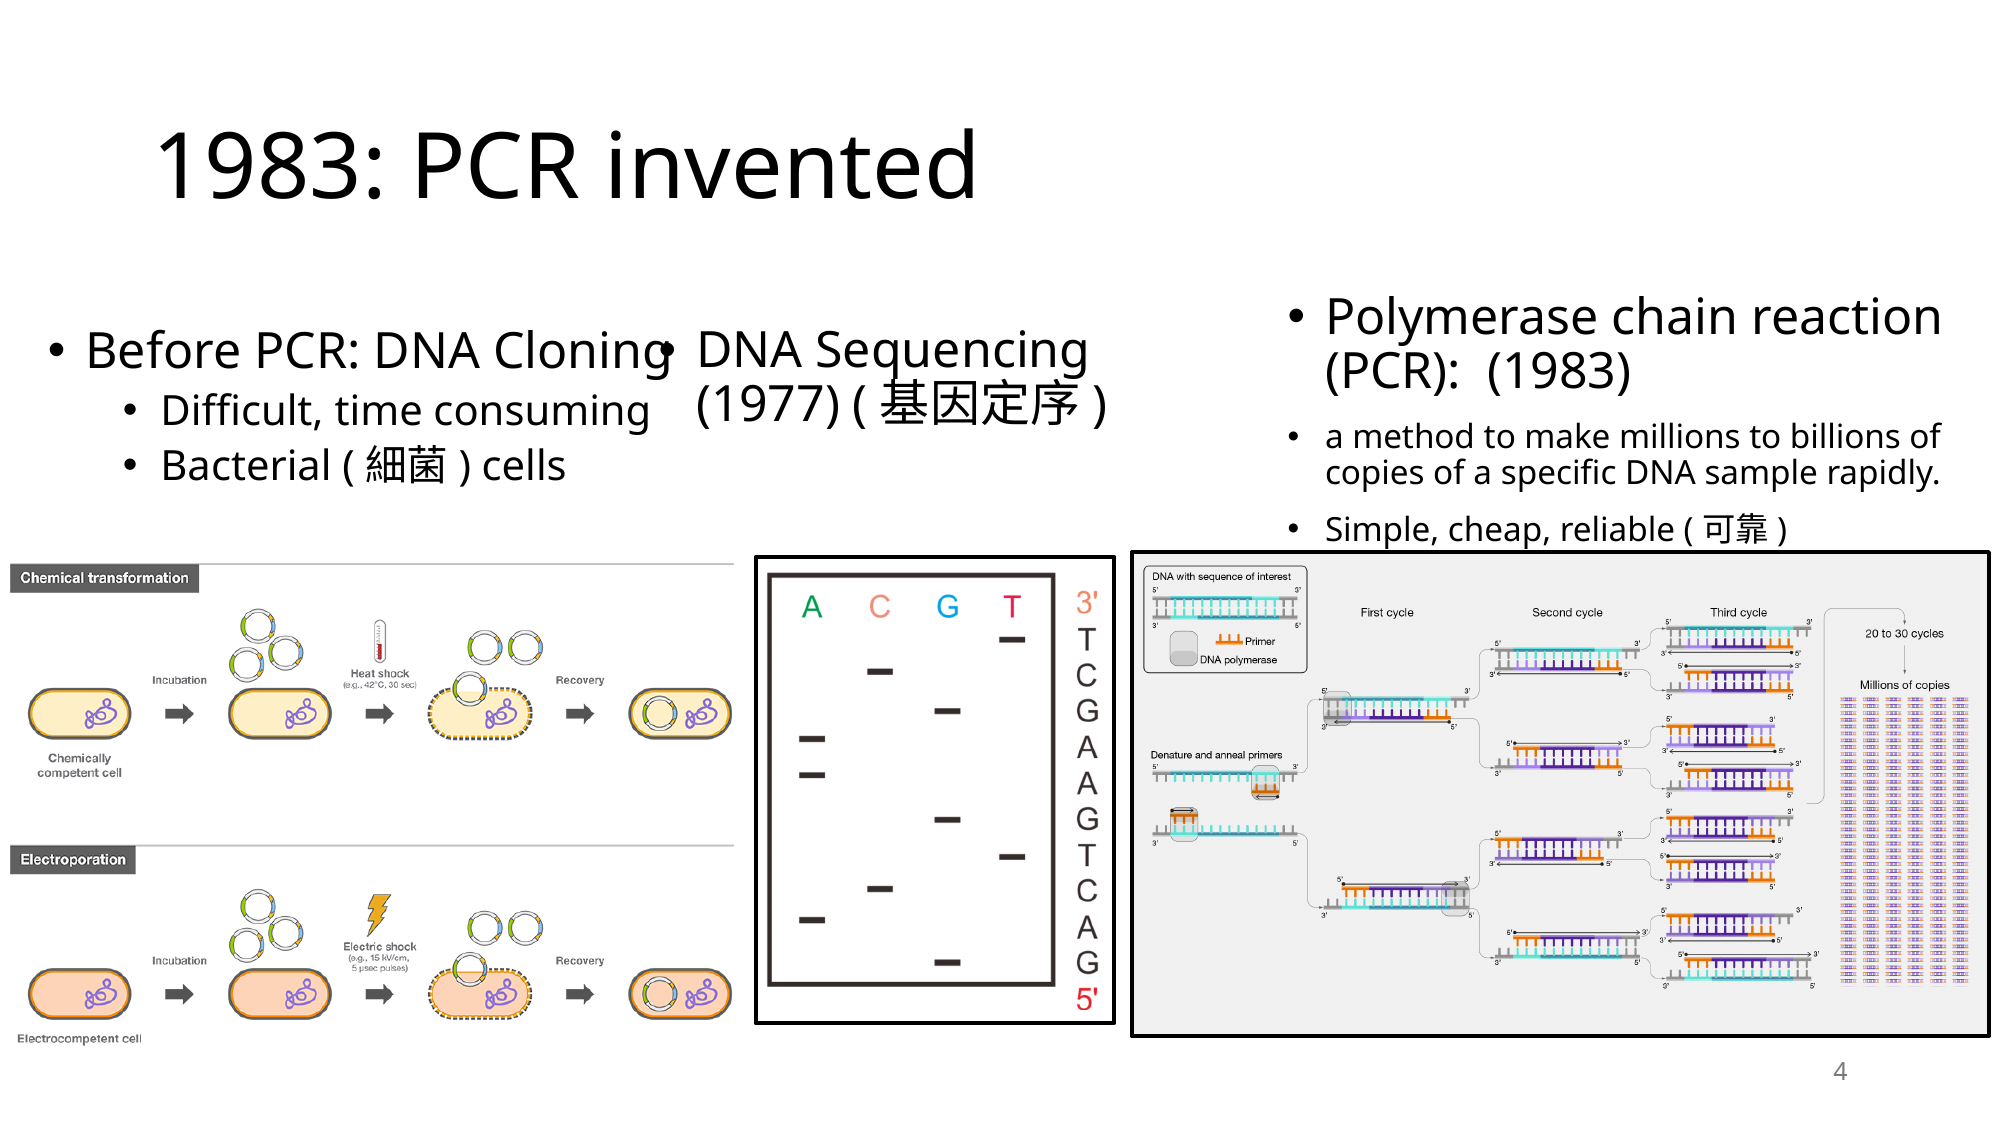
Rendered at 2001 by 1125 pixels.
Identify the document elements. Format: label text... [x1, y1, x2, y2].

slide_number 4 [1412, 1042, 1863, 1103]
picture [757, 558, 1113, 1022]
picture [1133, 553, 1988, 1035]
list Before PCR: DNA Cloning Difficult, time consuming Bacterial (細菌) cells [32, 317, 643, 553]
picture [0, 553, 743, 1048]
text_box DNA Sequencing (1977) (基因定序) [643, 317, 1225, 1055]
title 1983: PCR invented [137, 59, 1863, 278]
text_box Polymerase chain reaction (PCR): (1983) a method to make millions to billions of copies of a specific DNA sample rapidly. Simple, cheap, reliable (可靠) [1272, 283, 1987, 550]
